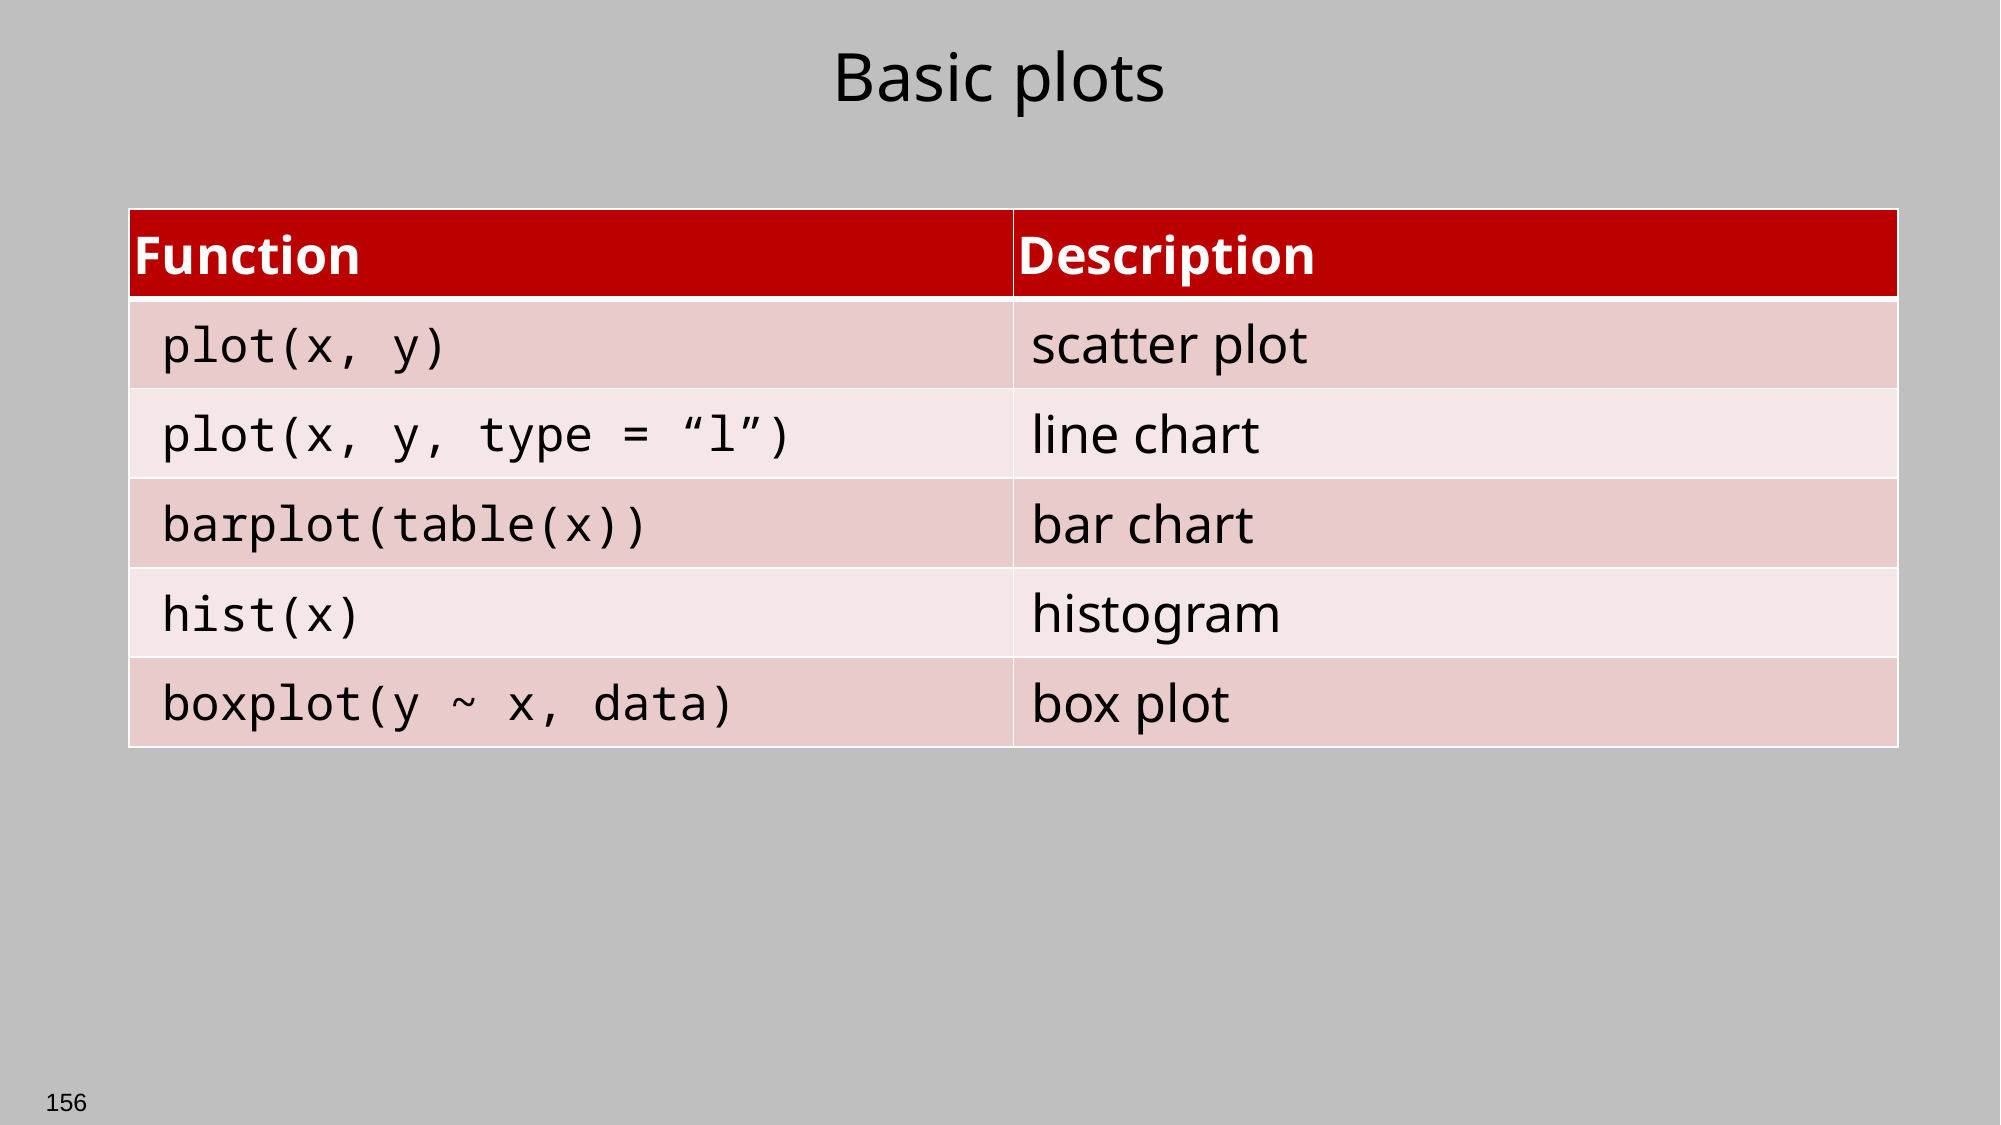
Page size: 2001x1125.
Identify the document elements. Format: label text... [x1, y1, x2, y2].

table_cell plot(x, y, type = “l”) [130, 389, 1013, 477]
title Basic plots [150, 0, 1850, 150]
table_cell plot(x, y) [130, 302, 1013, 388]
table_cell bar chart [1014, 479, 1897, 567]
table_cell barplot(table(x)) [130, 479, 1013, 567]
table_cell histogram [1014, 569, 1897, 656]
table_cell hist(x) [130, 569, 1013, 656]
table_cell box plot [1014, 658, 1897, 746]
table_cell boxplot(y ~ x, data) [130, 658, 1013, 746]
table_header Description [1014, 210, 1897, 296]
table_header Function [130, 210, 1013, 296]
table_cell line chart [1014, 389, 1897, 477]
table_cell scatter plot [1014, 302, 1897, 388]
